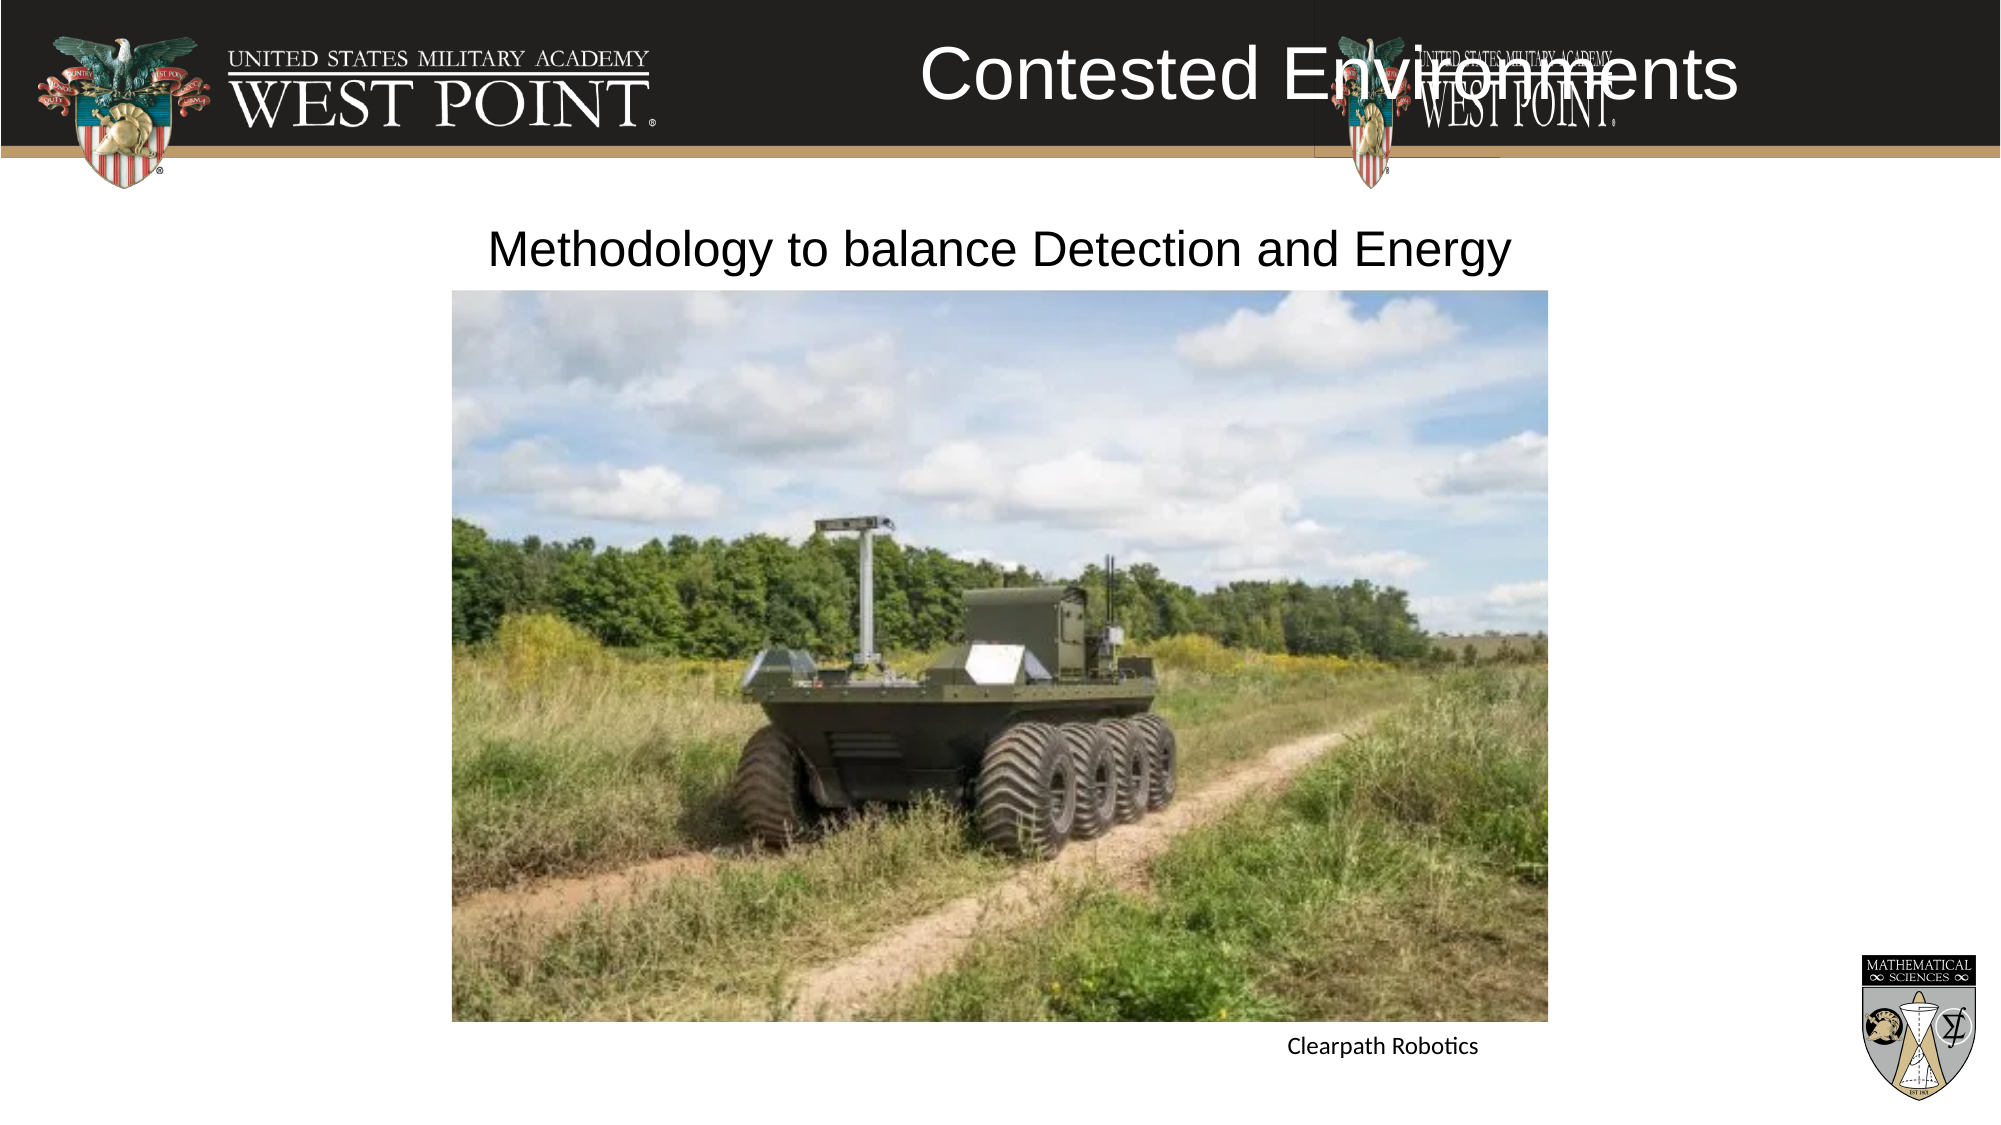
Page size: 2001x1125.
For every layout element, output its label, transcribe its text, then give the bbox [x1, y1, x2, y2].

title Contested Environments [711, 22, 1949, 129]
picture [1862, 955, 1976, 1101]
text_box Clearpath Robotics [1272, 1022, 1494, 1067]
list Methodology to balance Detection and Energy [137, 215, 1863, 302]
picture [0, 0, 2001, 189]
picture [451, 290, 1549, 1022]
